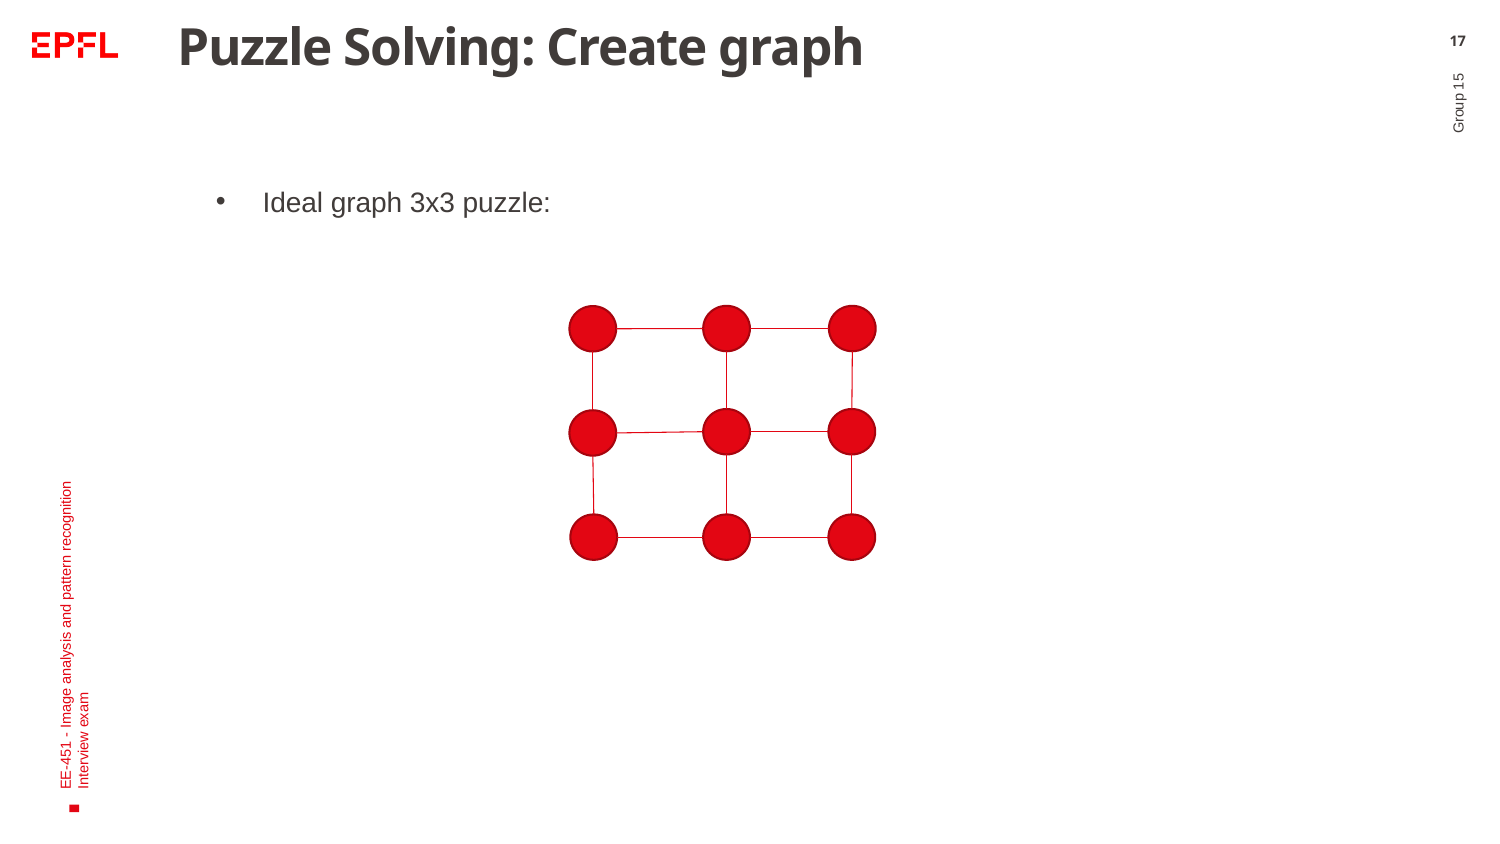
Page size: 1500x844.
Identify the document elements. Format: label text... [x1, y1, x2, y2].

text_box [827, 408, 877, 456]
text_box [568, 305, 618, 353]
slide_number EE-451 - Image analysis and pattern recognition Interview exam [0, 264, 149, 805]
text_box [568, 409, 618, 457]
title Puzzle Solving: Create graph [148, 21, 1020, 117]
text_box [827, 513, 877, 561]
text_box [569, 513, 619, 561]
slide_number 17 [1415, 32, 1500, 59]
text_box Ideal graph 3x3 puzzle: [201, 176, 589, 260]
text_box [702, 513, 751, 561]
picture [21, 21, 129, 69]
text_box [702, 304, 751, 353]
text_box [702, 408, 751, 456]
footer Group 15 [1415, 59, 1500, 641]
text_box [827, 304, 877, 353]
